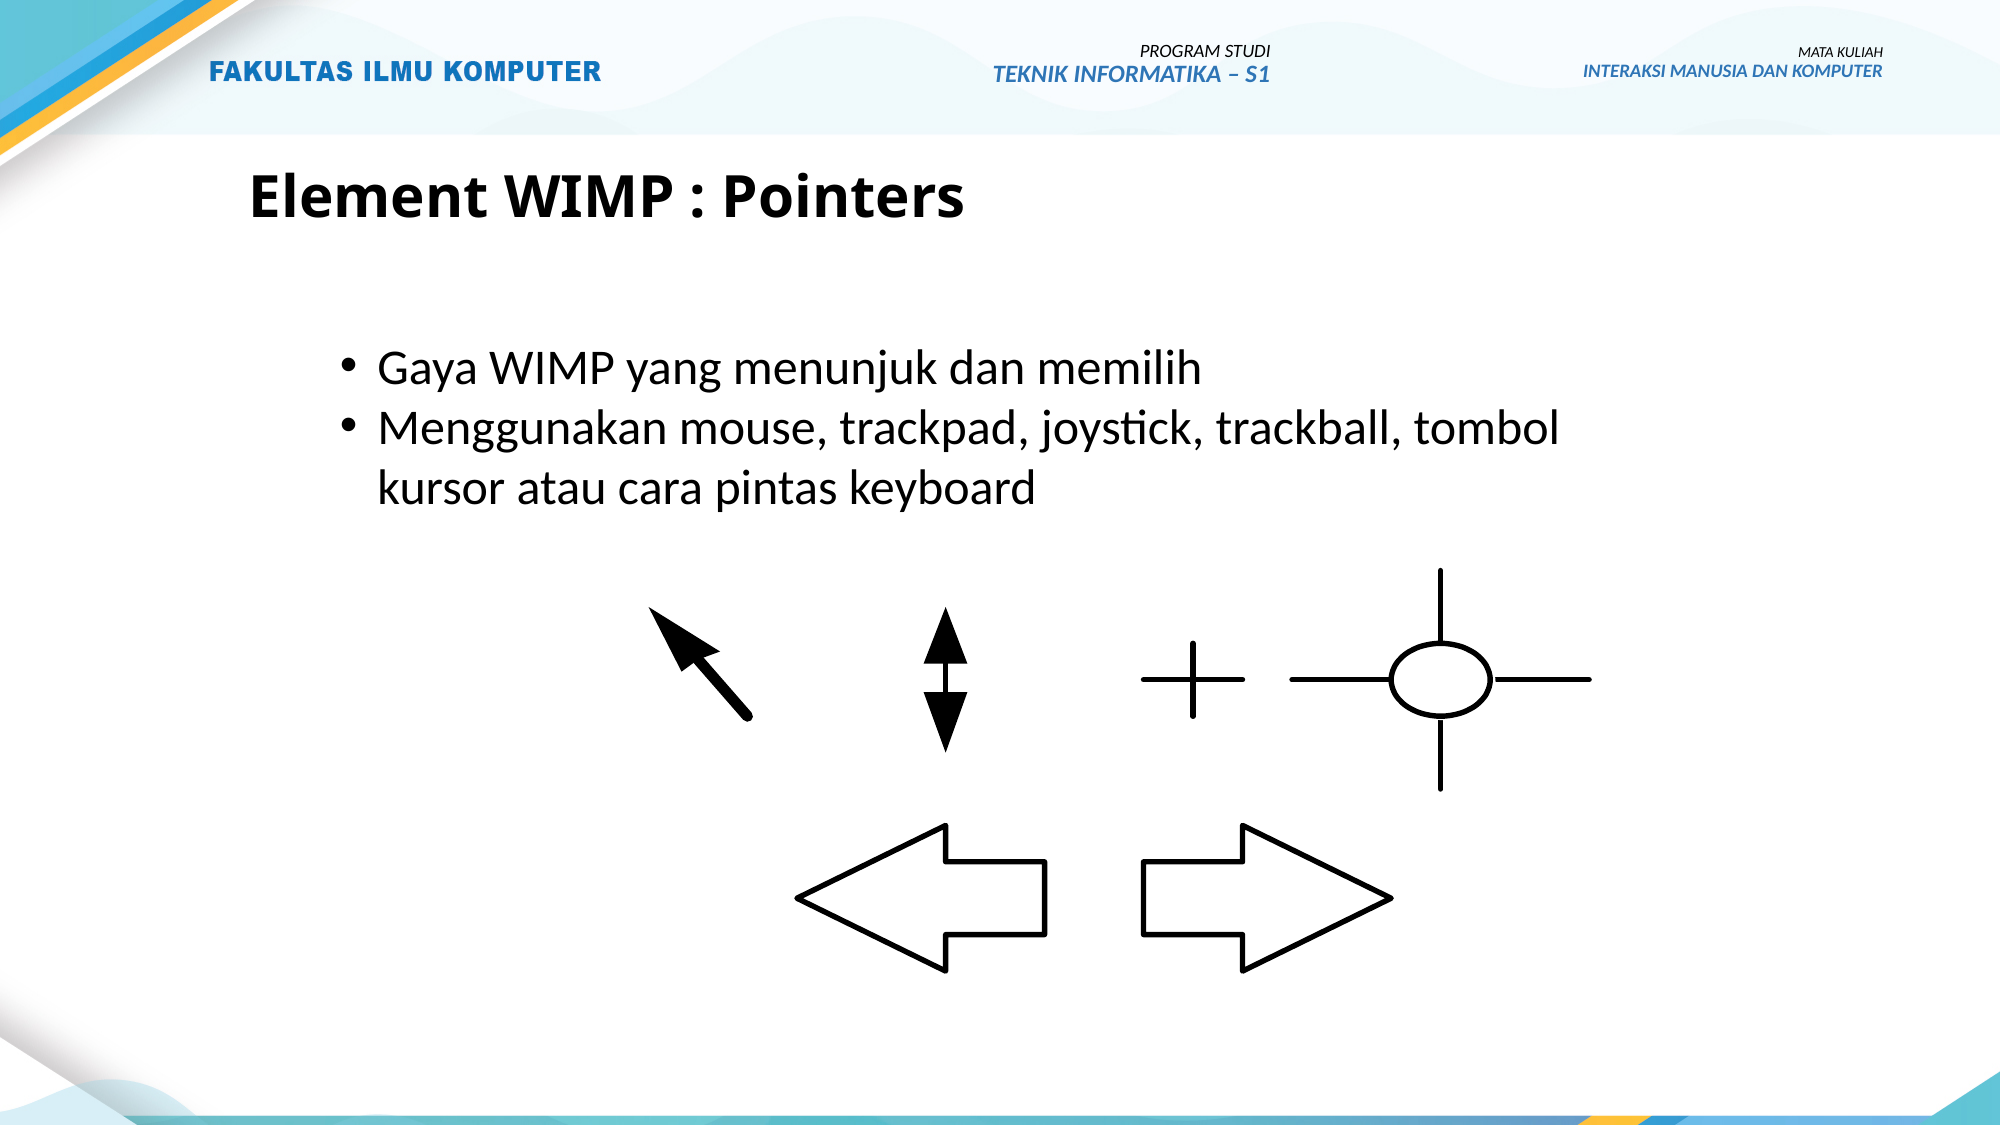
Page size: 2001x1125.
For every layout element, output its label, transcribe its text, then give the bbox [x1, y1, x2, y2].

text_box Gaya WIMP yang menunjuk dan memilih Menggunakan mouse, trackpad, joystick, trackball, tombol kursor atau cara pintas keyboard [324, 327, 1600, 815]
text_box MATA KULIAH INTERAKSI MANUSIA DAN KOMPUTER [1567, 37, 1899, 109]
text_box Element WIMP : Pointers [234, 117, 1584, 281]
picture [0, 0, 2000, 1125]
text_box PROGRAM STUDI TEKNIK INFORMATIKA – S1 [909, 33, 1286, 117]
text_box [637, 562, 1600, 975]
